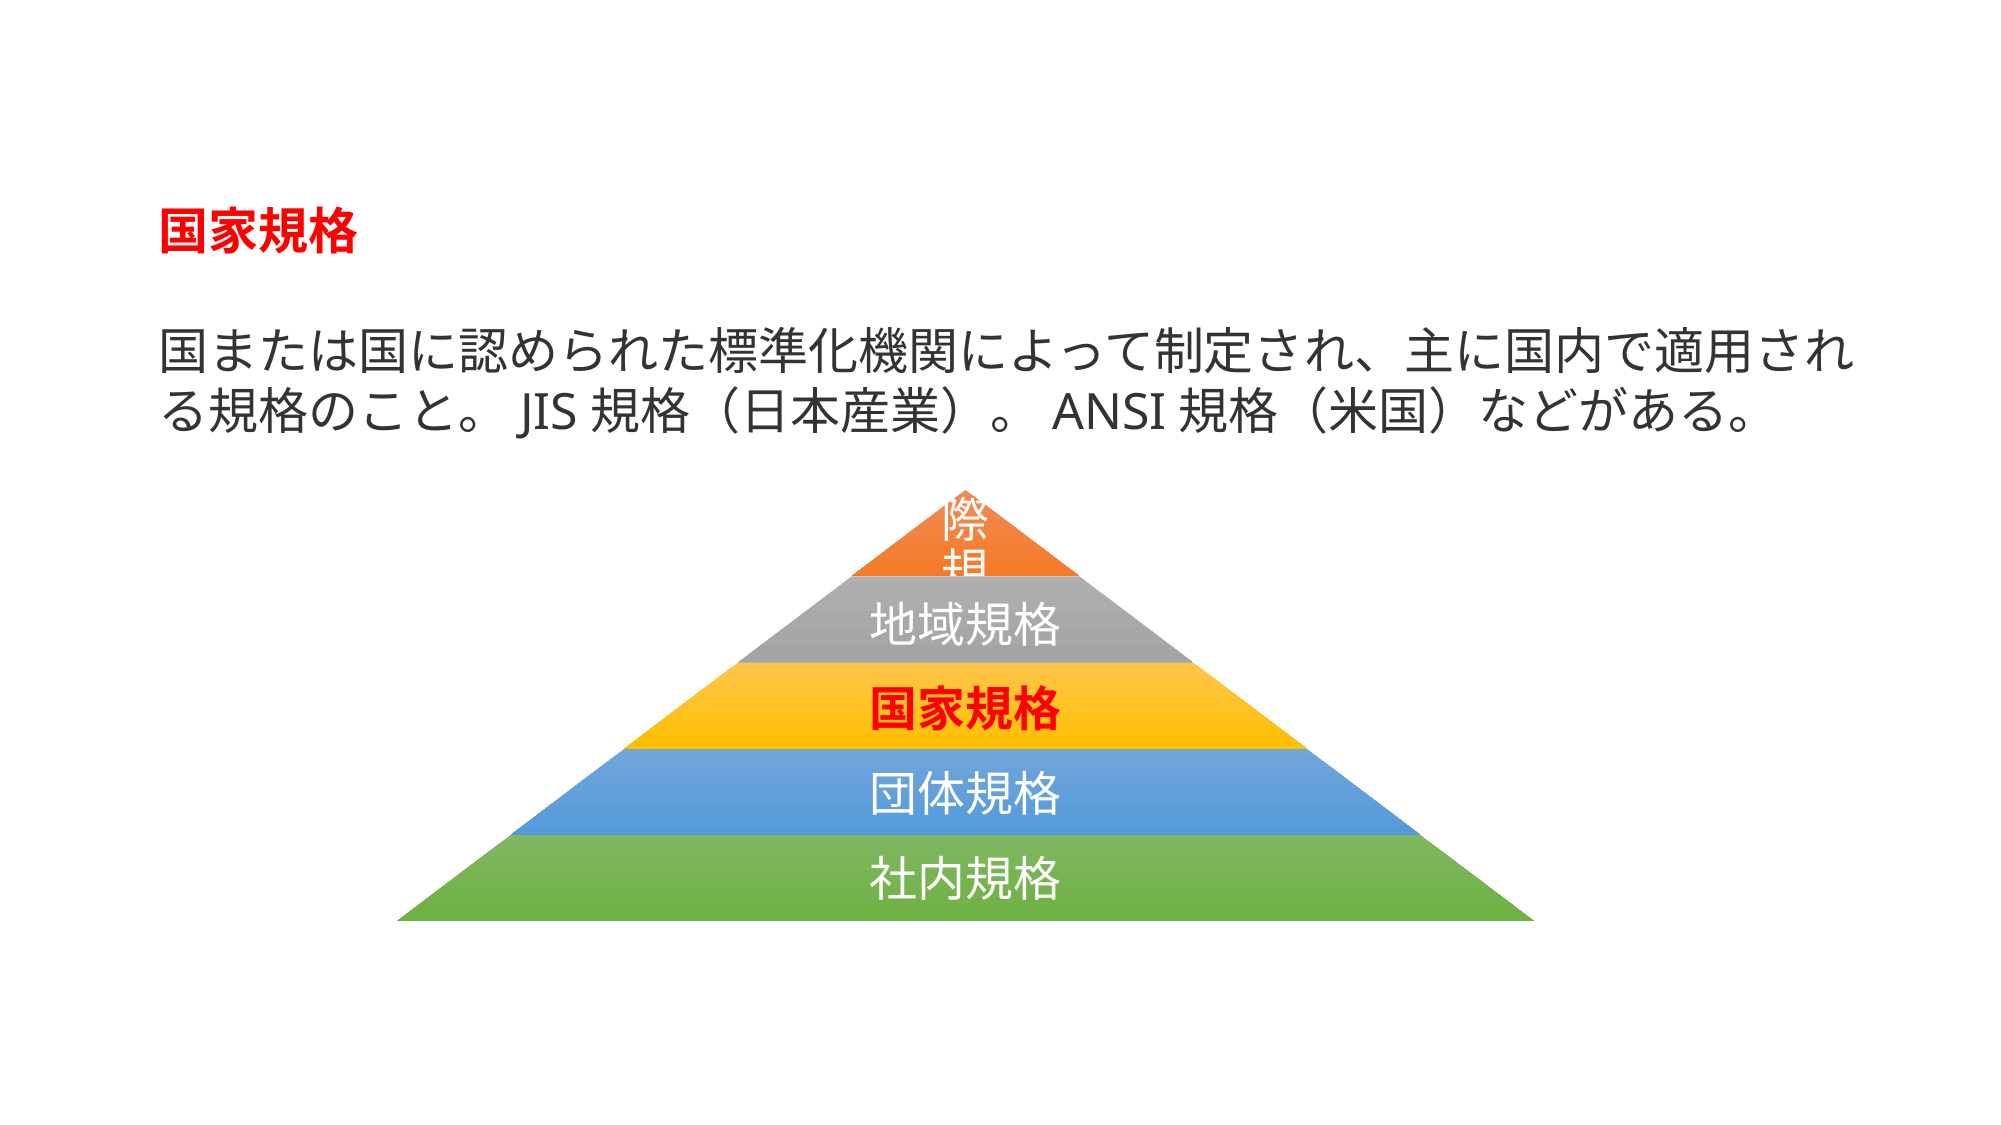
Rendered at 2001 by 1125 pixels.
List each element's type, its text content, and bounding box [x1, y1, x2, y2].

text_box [396, 489, 1535, 922]
text_box 国家規格 国または国に認められた標準化機関によって制定され、主に国内で適用される規格のこと。JIS規格（日本産業）。ANSI規格（米国）などがある。 [143, 192, 1885, 447]
